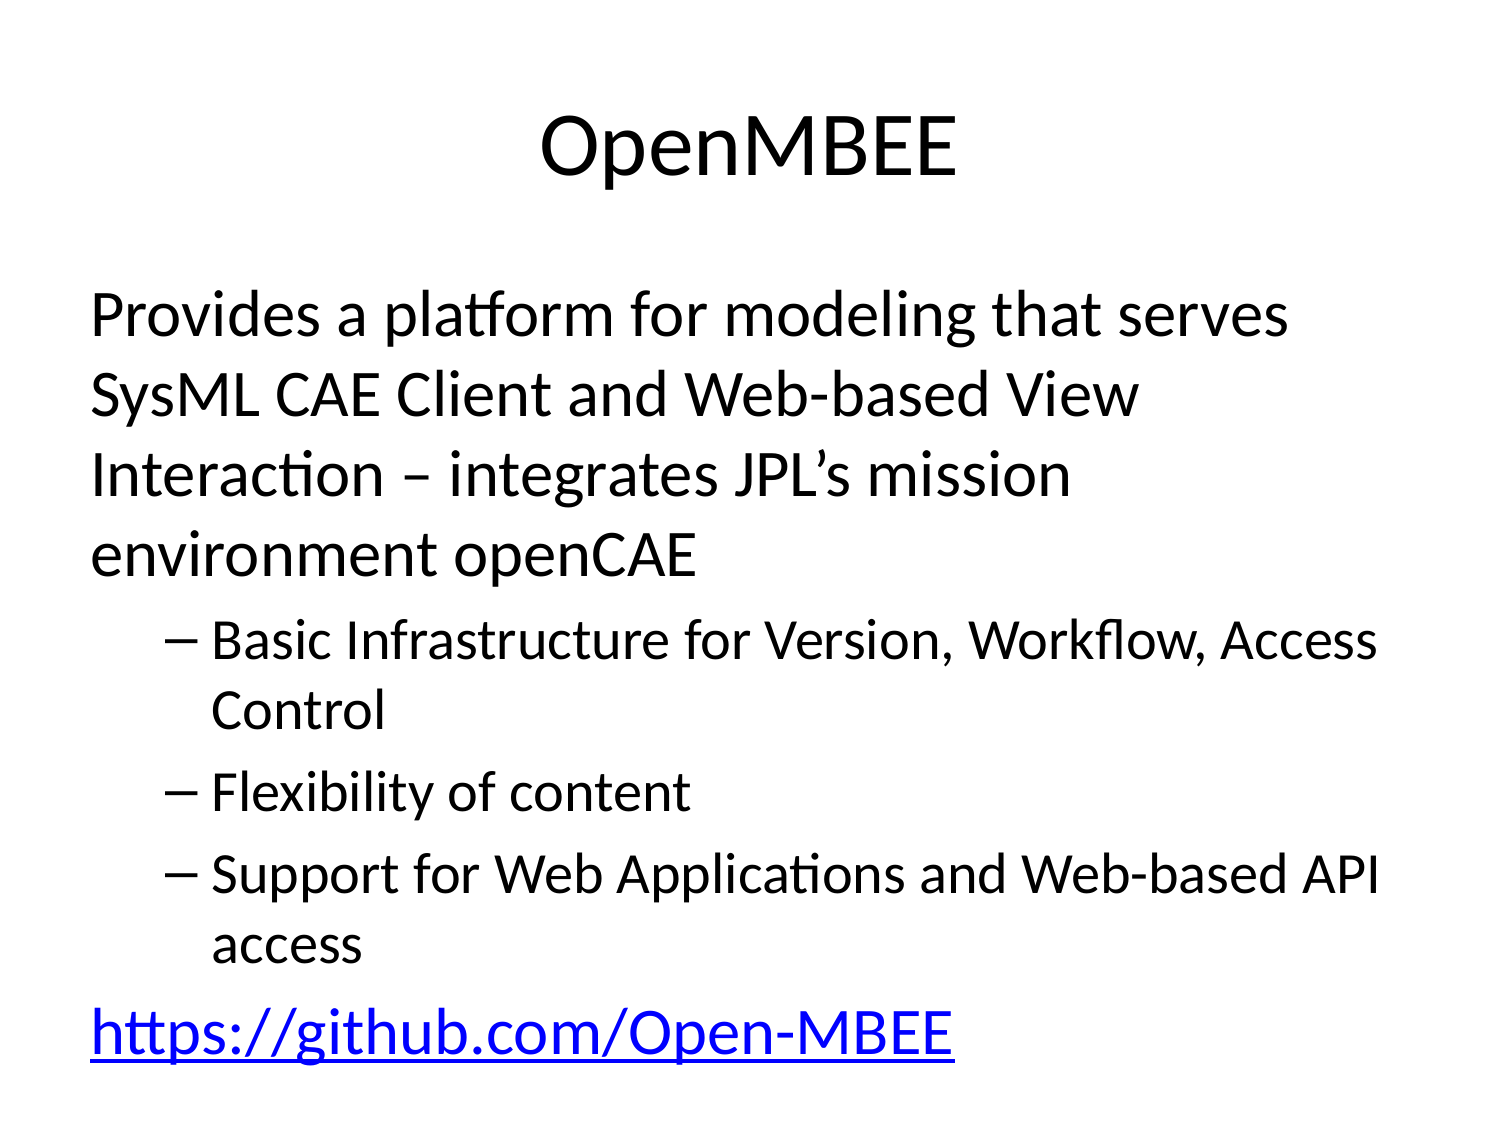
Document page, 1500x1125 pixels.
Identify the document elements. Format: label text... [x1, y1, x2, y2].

list Provides a platform for modeling that serves SysML CAE Client and Web-based View Interaction – integrates JPL’s mission environment openCAE Basic Infrastructure for Version, Workflow, Access Control Flexibility of content Support for Web Applications and Web-based API access https://github.com/Open-MBEE [75, 262, 1425, 1005]
title OpenMBEE [75, 45, 1425, 233]
